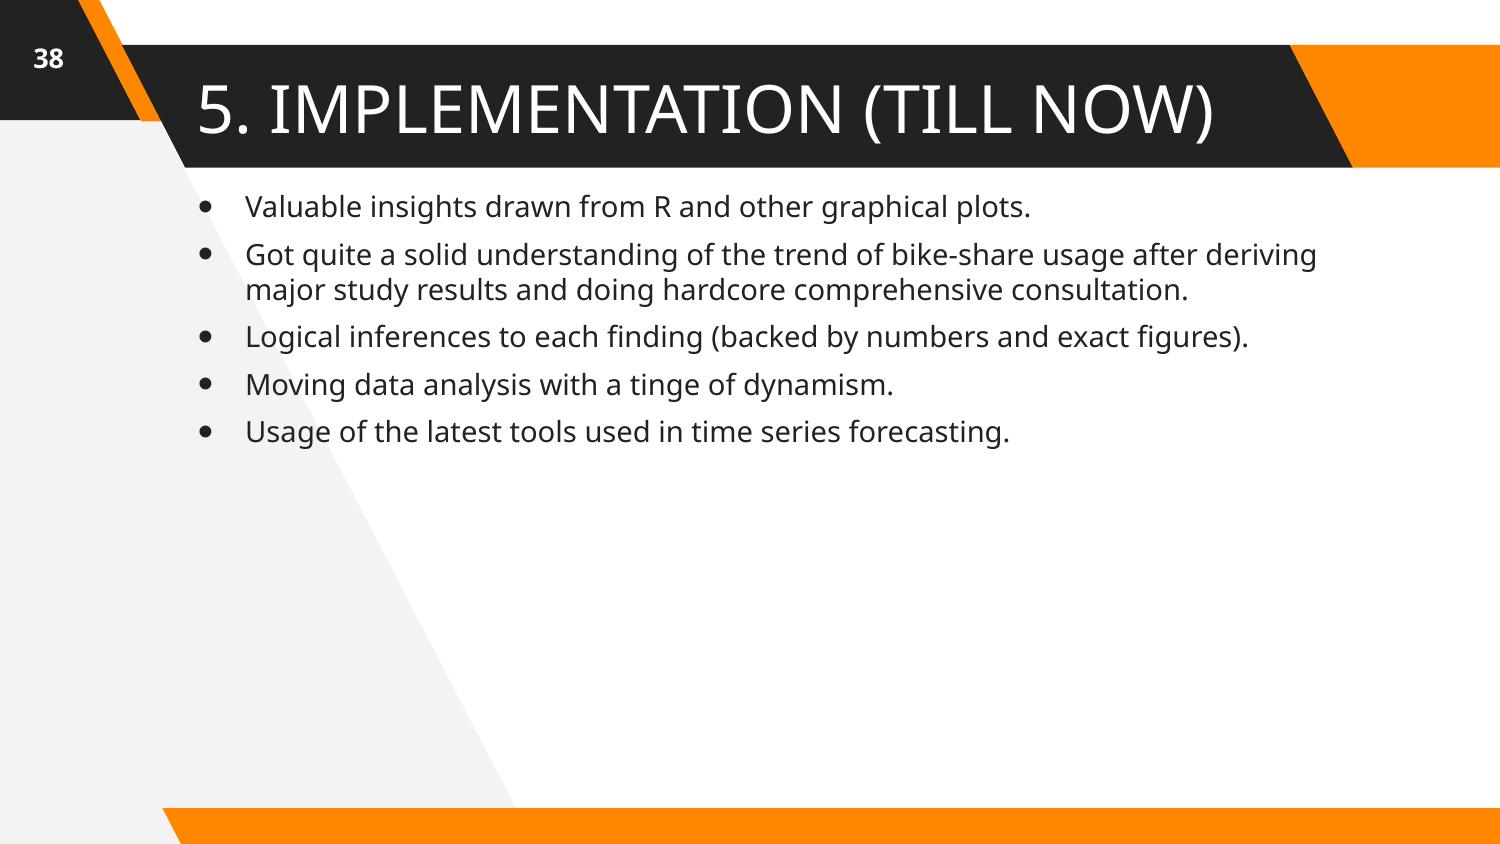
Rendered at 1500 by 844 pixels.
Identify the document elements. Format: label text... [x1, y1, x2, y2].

slide_number 38 [0, 0, 98, 121]
list Valuable insights drawn from R and other graphical plots. Got quite a solid understanding of the trend of bike-share usage after deriving major study results and doing hardcore comprehensive consultation. Logical inferences to each finding (backed by numbers and exact figures). Moving data analysis with a tinge of dynamism. Usage of the latest tools used in time series forecasting. [183, 173, 1414, 788]
title 5. IMPLEMENTATION (TILL NOW) [181, 45, 1285, 169]
